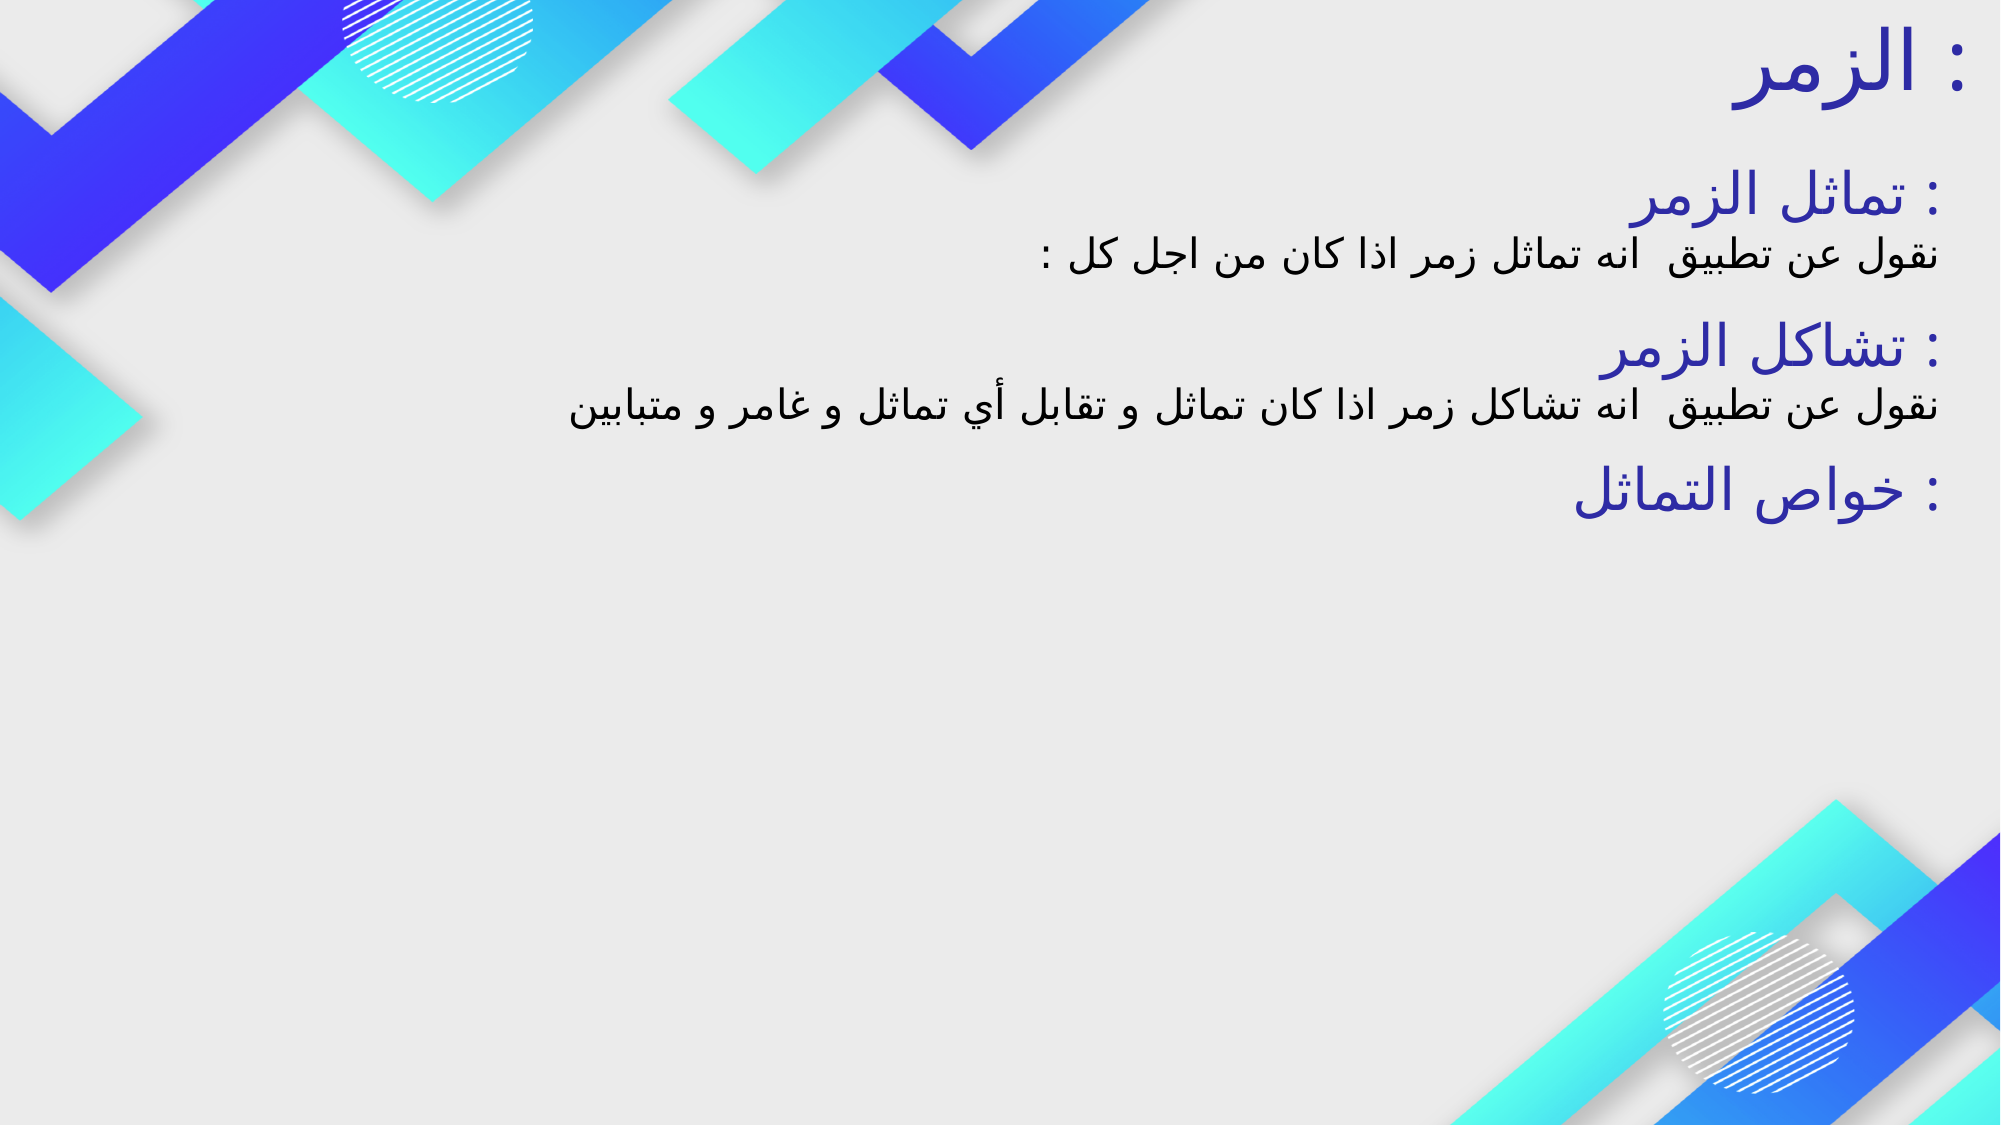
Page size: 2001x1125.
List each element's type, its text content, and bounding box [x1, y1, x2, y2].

picture [0, 0, 2001, 1125]
text_box الزمر : [1457, 0, 1984, 115]
